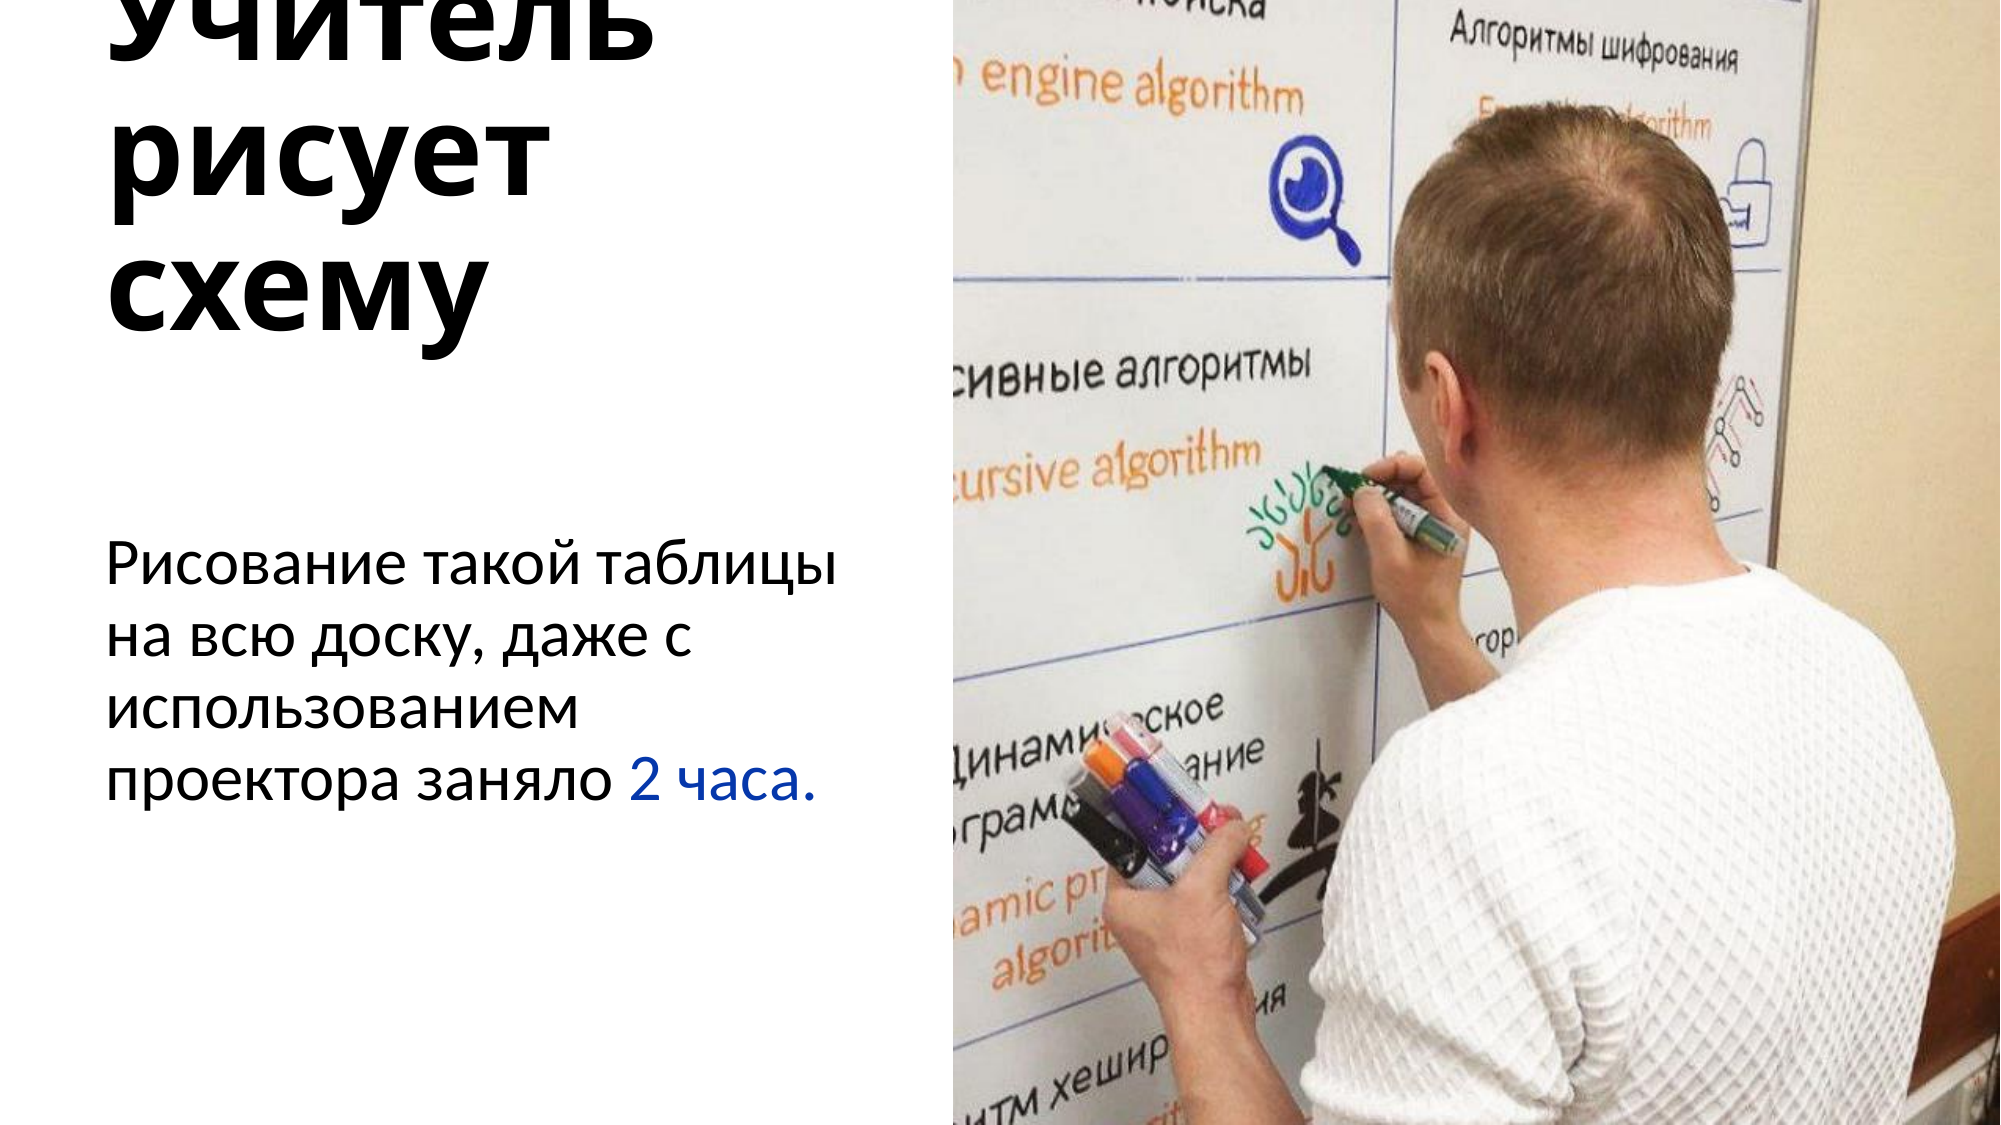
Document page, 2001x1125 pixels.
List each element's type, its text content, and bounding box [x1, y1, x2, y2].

picture [953, 0, 2000, 1125]
title Учитель рисует схему [90, 129, 908, 366]
list Рисование такой таблицы на всю доску, даже с использованием проектора заняло 2 часа. [90, 519, 908, 888]
